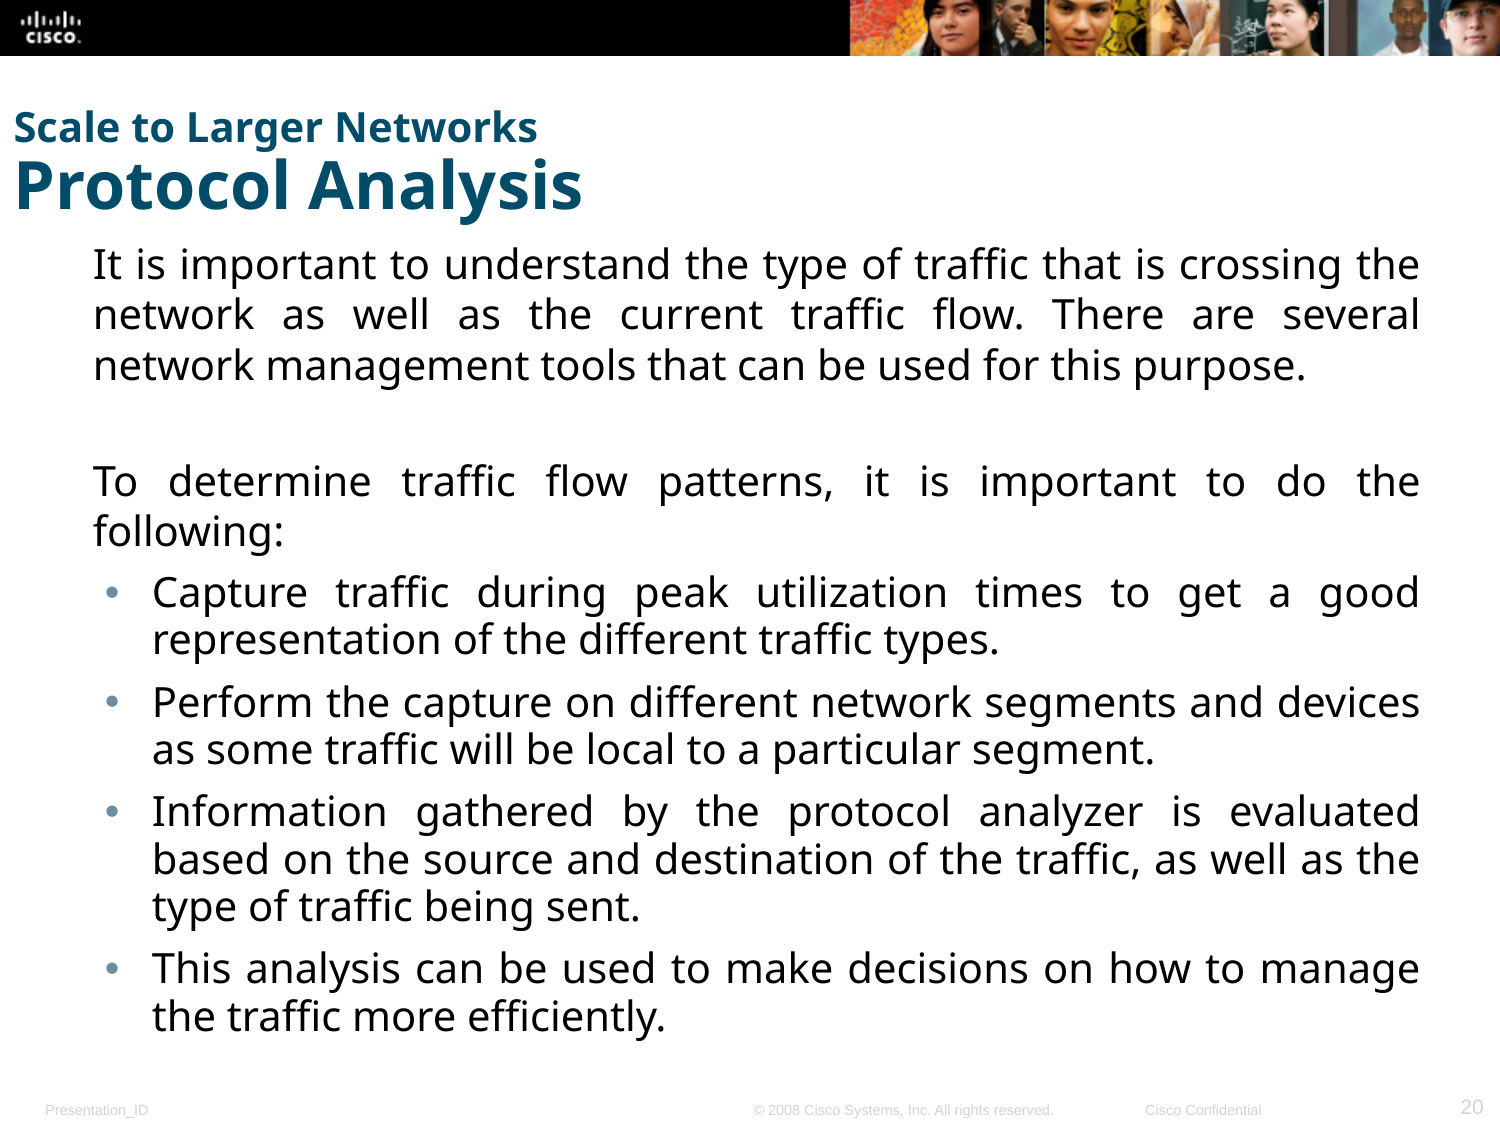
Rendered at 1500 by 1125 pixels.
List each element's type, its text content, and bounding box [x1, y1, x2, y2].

title Scale to Larger Networks Protocol Analysis [0, 110, 1369, 231]
picture [0, 0, 1500, 56]
list It is important to understand the type of traffic that is crossing the network as well as the current traffic flow. There are several network management tools that can be used for this purpose. To determine traffic flow patterns, it is important to do the following: Capture traffic during peak utilization times to get a good representation of the different traffic types. Perform the capture on different network segments and devices as some traffic will be local to a particular segment. Information gathered by the protocol analyzer is evaluated based on the source and destination of the traffic, as well as the type of traffic being sent. This analysis can be used to make decisions on how to manage the traffic more efficiently. [77, 230, 1437, 836]
